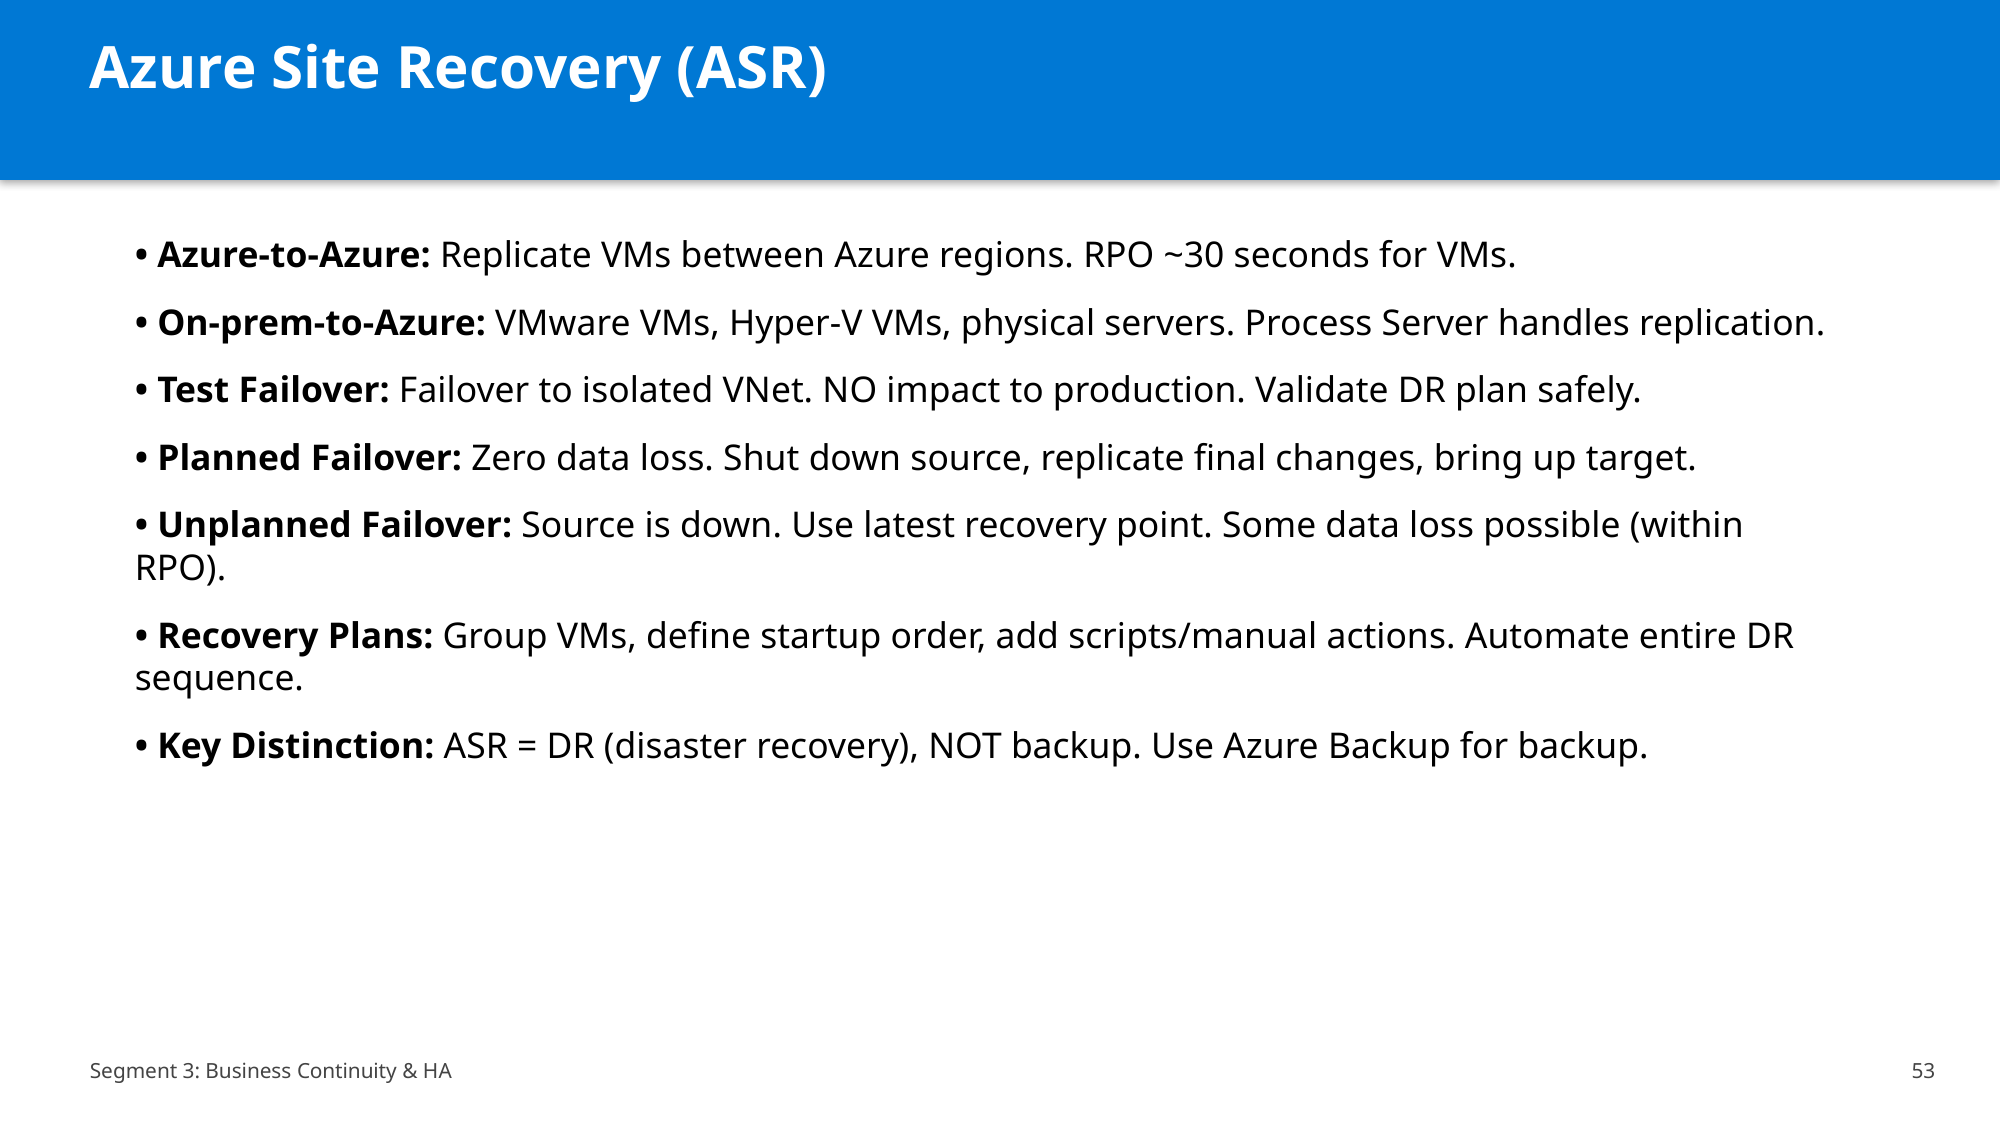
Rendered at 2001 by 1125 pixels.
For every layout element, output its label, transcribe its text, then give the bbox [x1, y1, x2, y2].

text_box 53 [1799, 1050, 1950, 1090]
text_box Azure Site Recovery (ASR) [74, 22, 1875, 108]
text_box • Azure-to-Azure: Replicate VMs between Azure regions. RPO ~30 seconds for VMs. • On-prem-to-Azure: VMware VMs, Hyper-V VMs, physical servers. Process Server handles replication. • Test Failover: Failover to isolated VNet. NO impact to production. Validate DR plan safely. • Planned Failover: Zero data loss. Shut down source, replicate final changes, bring up target. • Unplanned Failover: Source is down. Use latest recovery point. Some data loss possible (within RPO). • Recovery Plans: Group VMs, define startup order, add scripts/manual actions. Automate entire DR sequence. • Key Distinction: ASR = DR (disaster recovery), NOT backup. Use Azure Backup for backup. [119, 224, 1845, 773]
text_box [0, 0, 2000, 181]
text_box Segment 3: Business Continuity & HA [74, 1050, 975, 1090]
